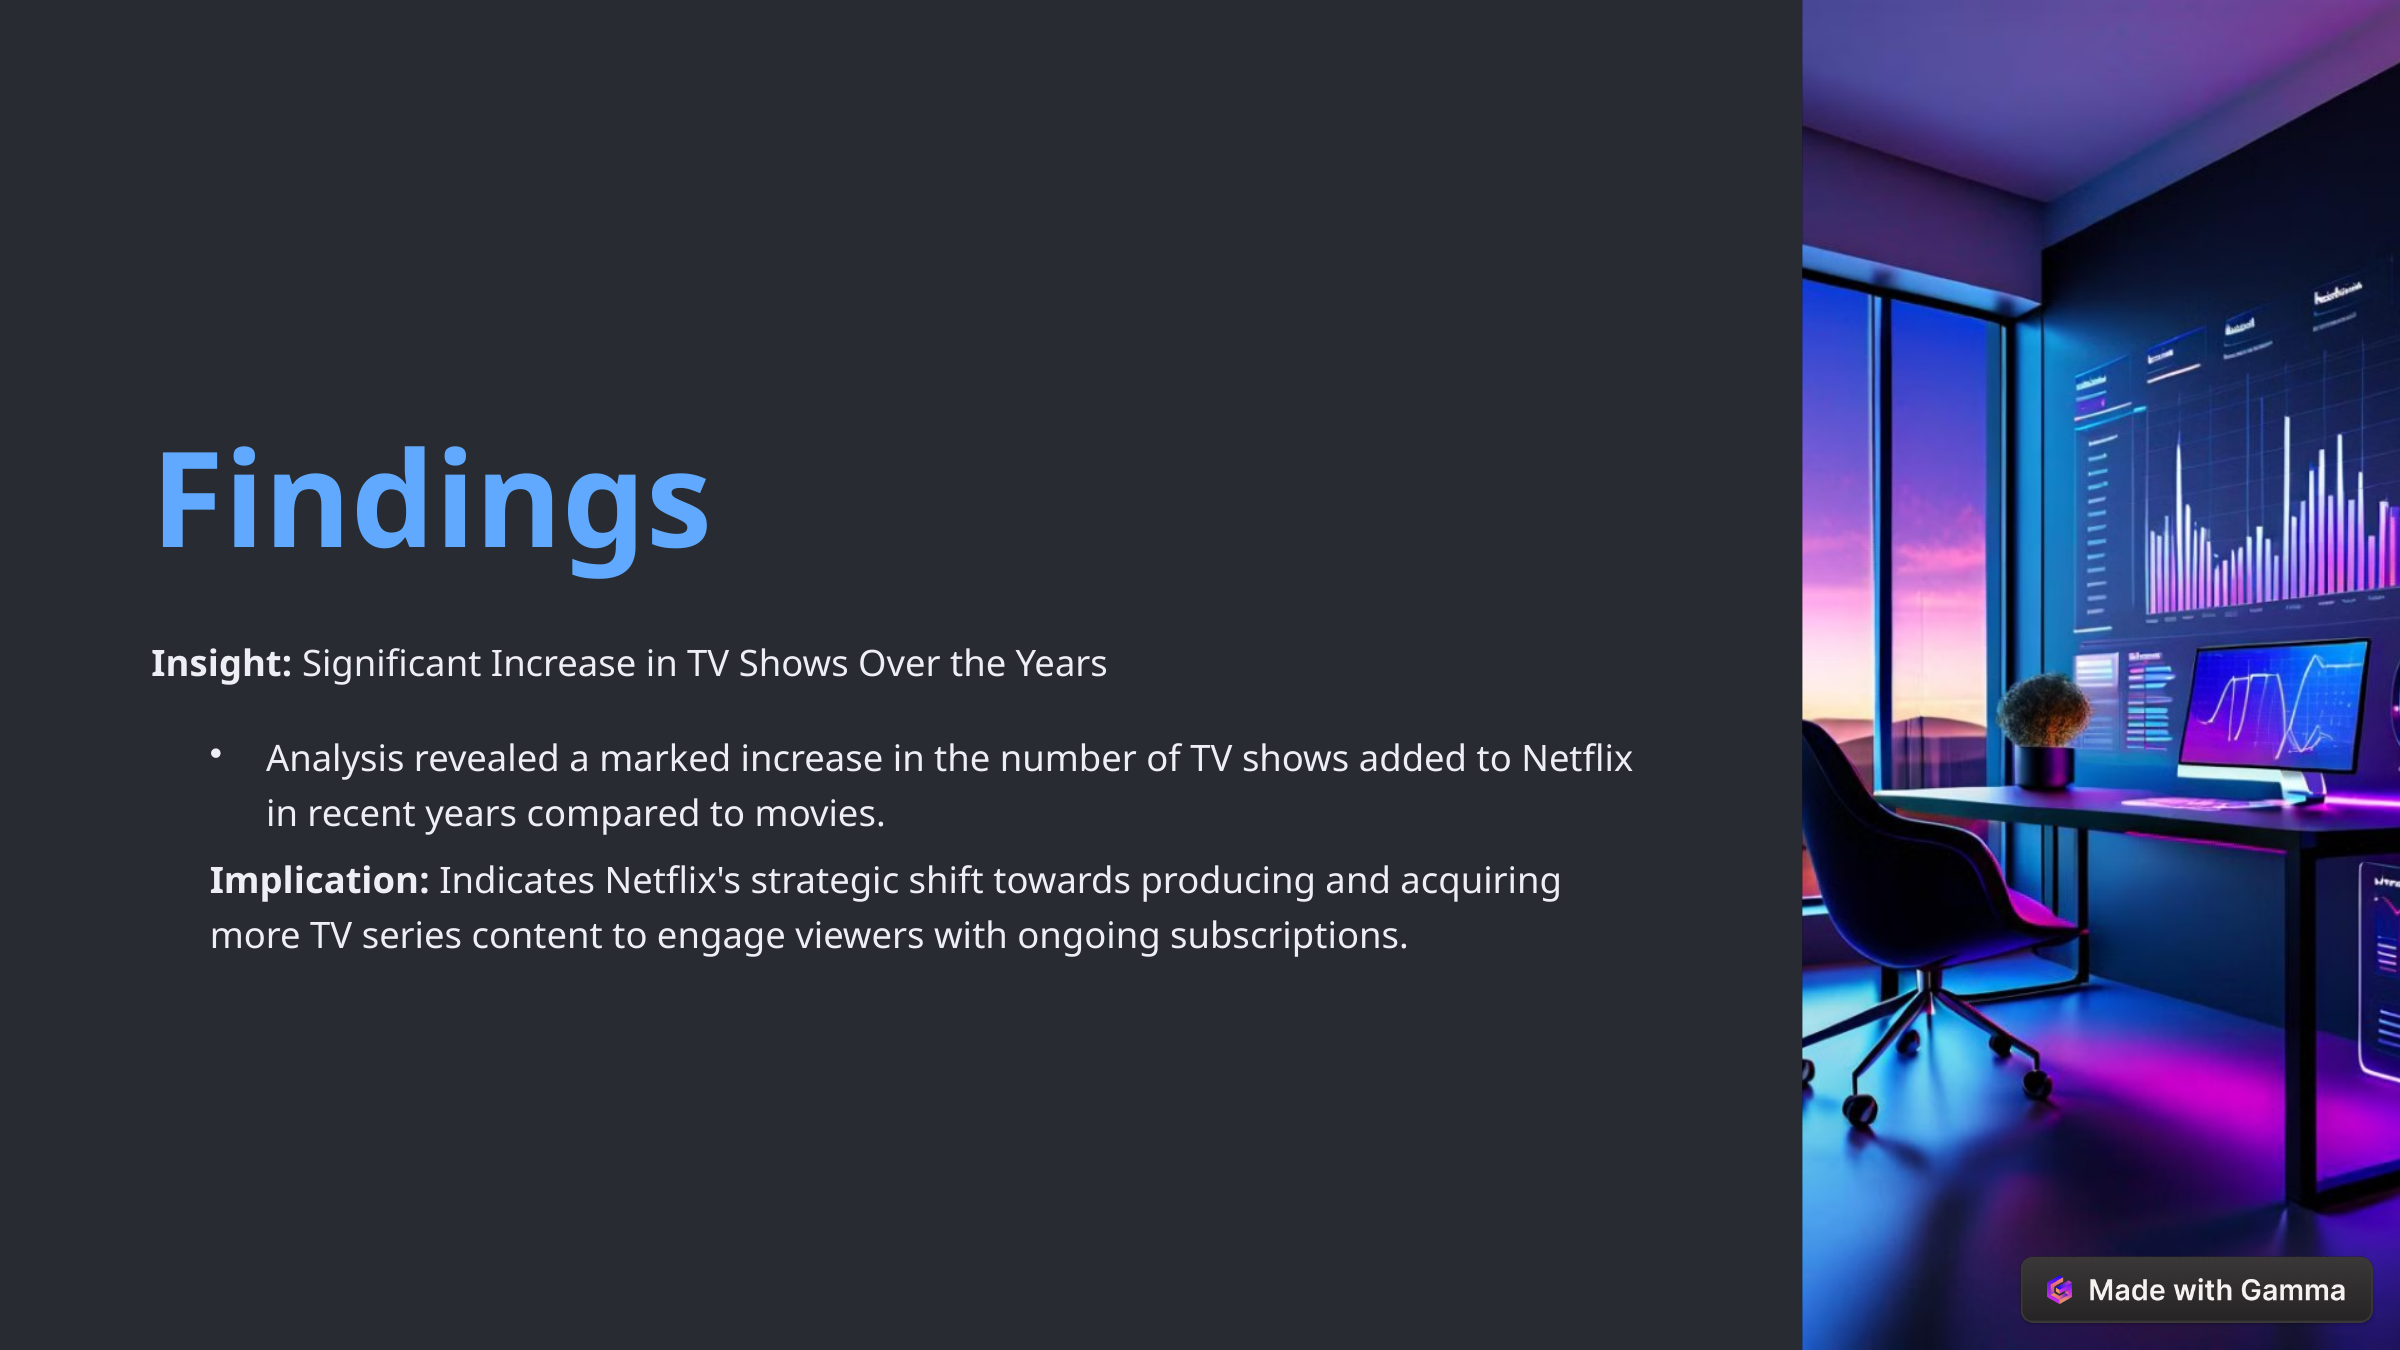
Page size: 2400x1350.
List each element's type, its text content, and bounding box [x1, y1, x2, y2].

text_box Implication: Indicates Netflix's strategic shift towards producing and acquiring more TV series content to engage viewers with ongoing subscriptions. [194, 839, 1664, 949]
text_box [0, 0, 1801, 1350]
text_box Findings [136, 401, 1461, 567]
text_box Analysis revealed a marked increase in the number of TV shows added to Netflix in recent years compared to movies. [194, 717, 1664, 827]
picture [1801, 0, 2400, 1350]
text_box Insight: Significant Increase in TV Shows Over the Years [136, 621, 1664, 677]
